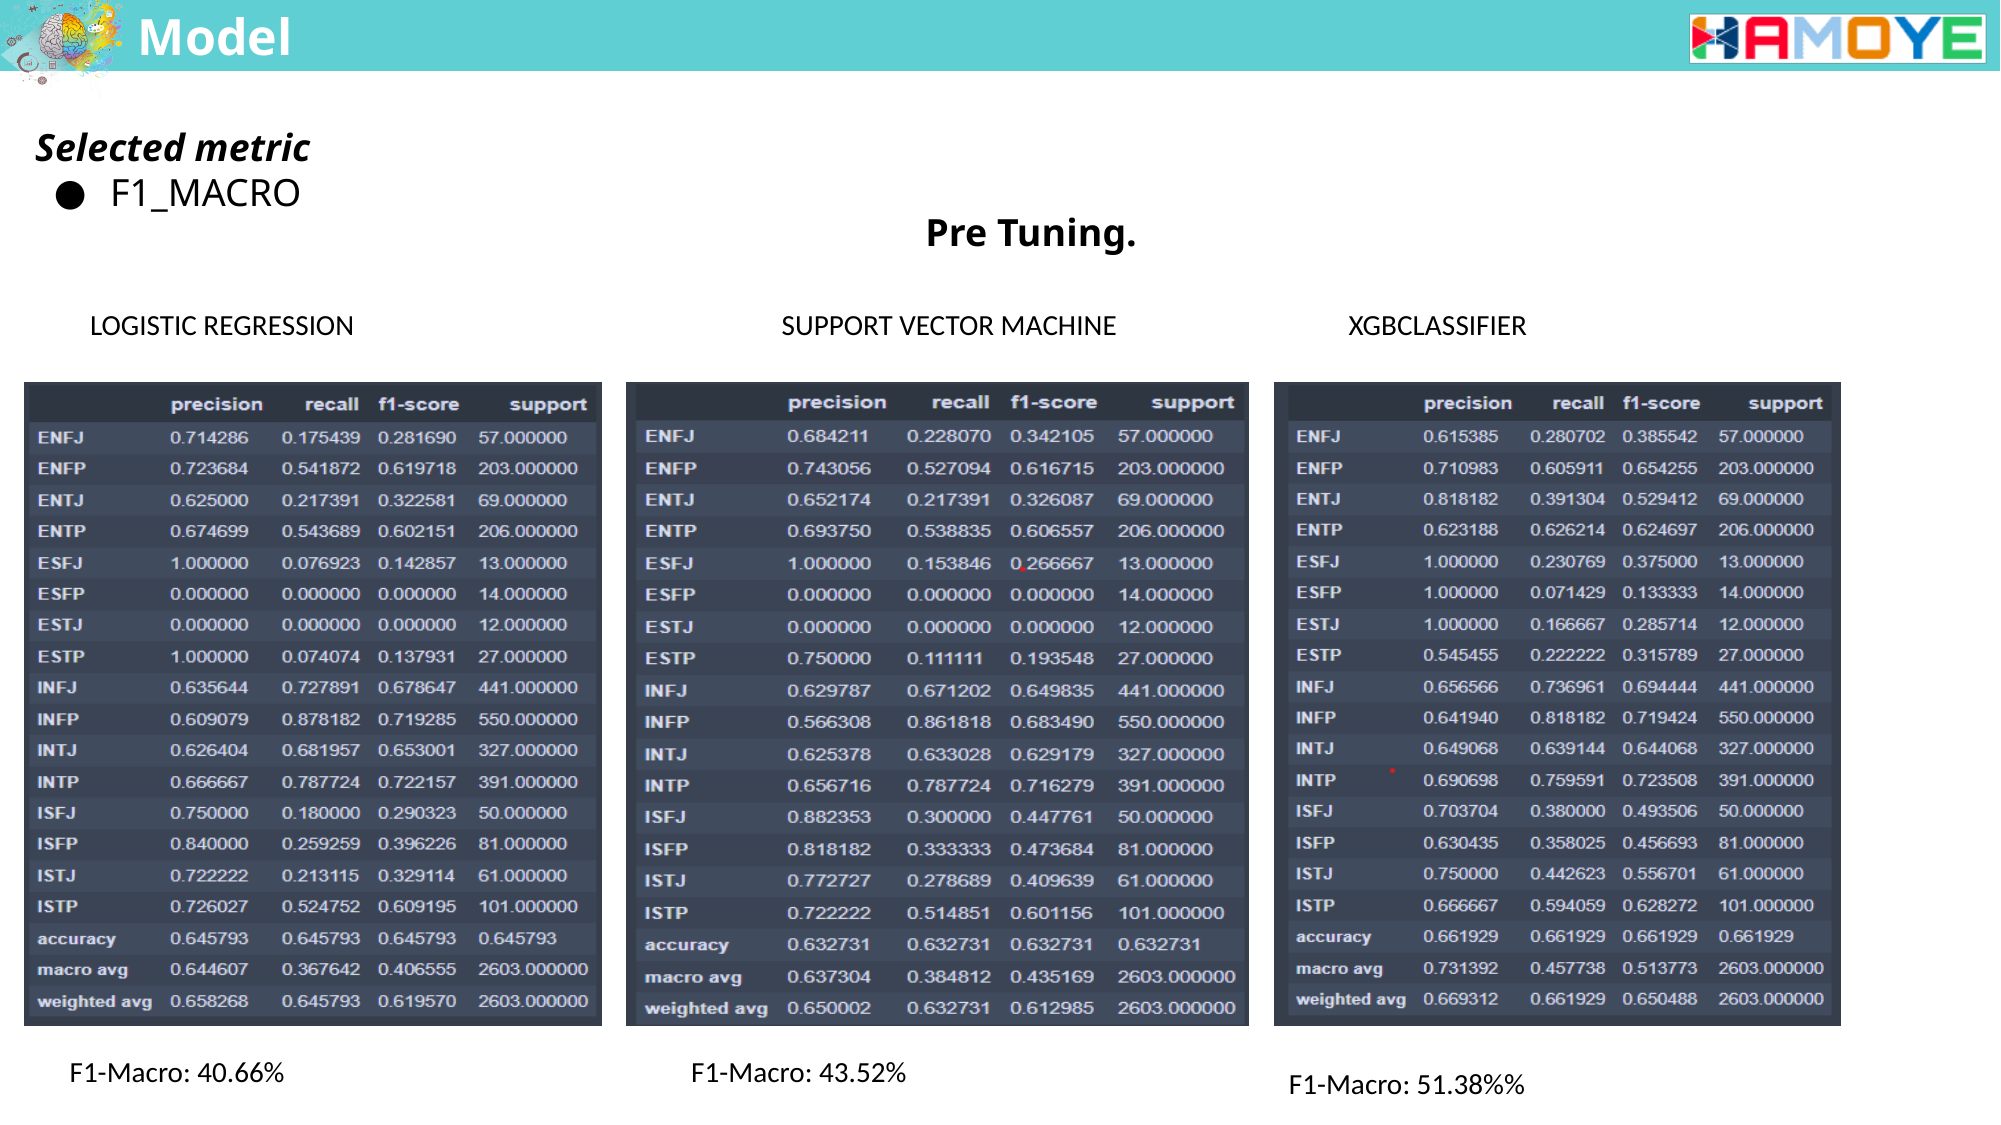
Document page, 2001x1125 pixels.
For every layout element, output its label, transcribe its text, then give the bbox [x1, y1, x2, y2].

text_box XGBCLASSIFIER [1333, 291, 1801, 357]
text_box SUPPORT VECTOR MACHINE [766, 291, 1234, 357]
text_box Pre Tuning. [596, 230, 1467, 270]
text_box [0, 0, 2000, 219]
text_box F1-Macro: 40.66% [54, 1038, 522, 1103]
picture [625, 381, 1250, 1026]
picture [24, 381, 602, 1026]
text_box F1-Macro: 43.52% [676, 1038, 1143, 1103]
text_box F1-Macro: 51.38%% [1274, 1050, 1741, 1116]
text_box LOGISTIC REGRESSION [75, 291, 542, 357]
picture [1273, 381, 1841, 1026]
